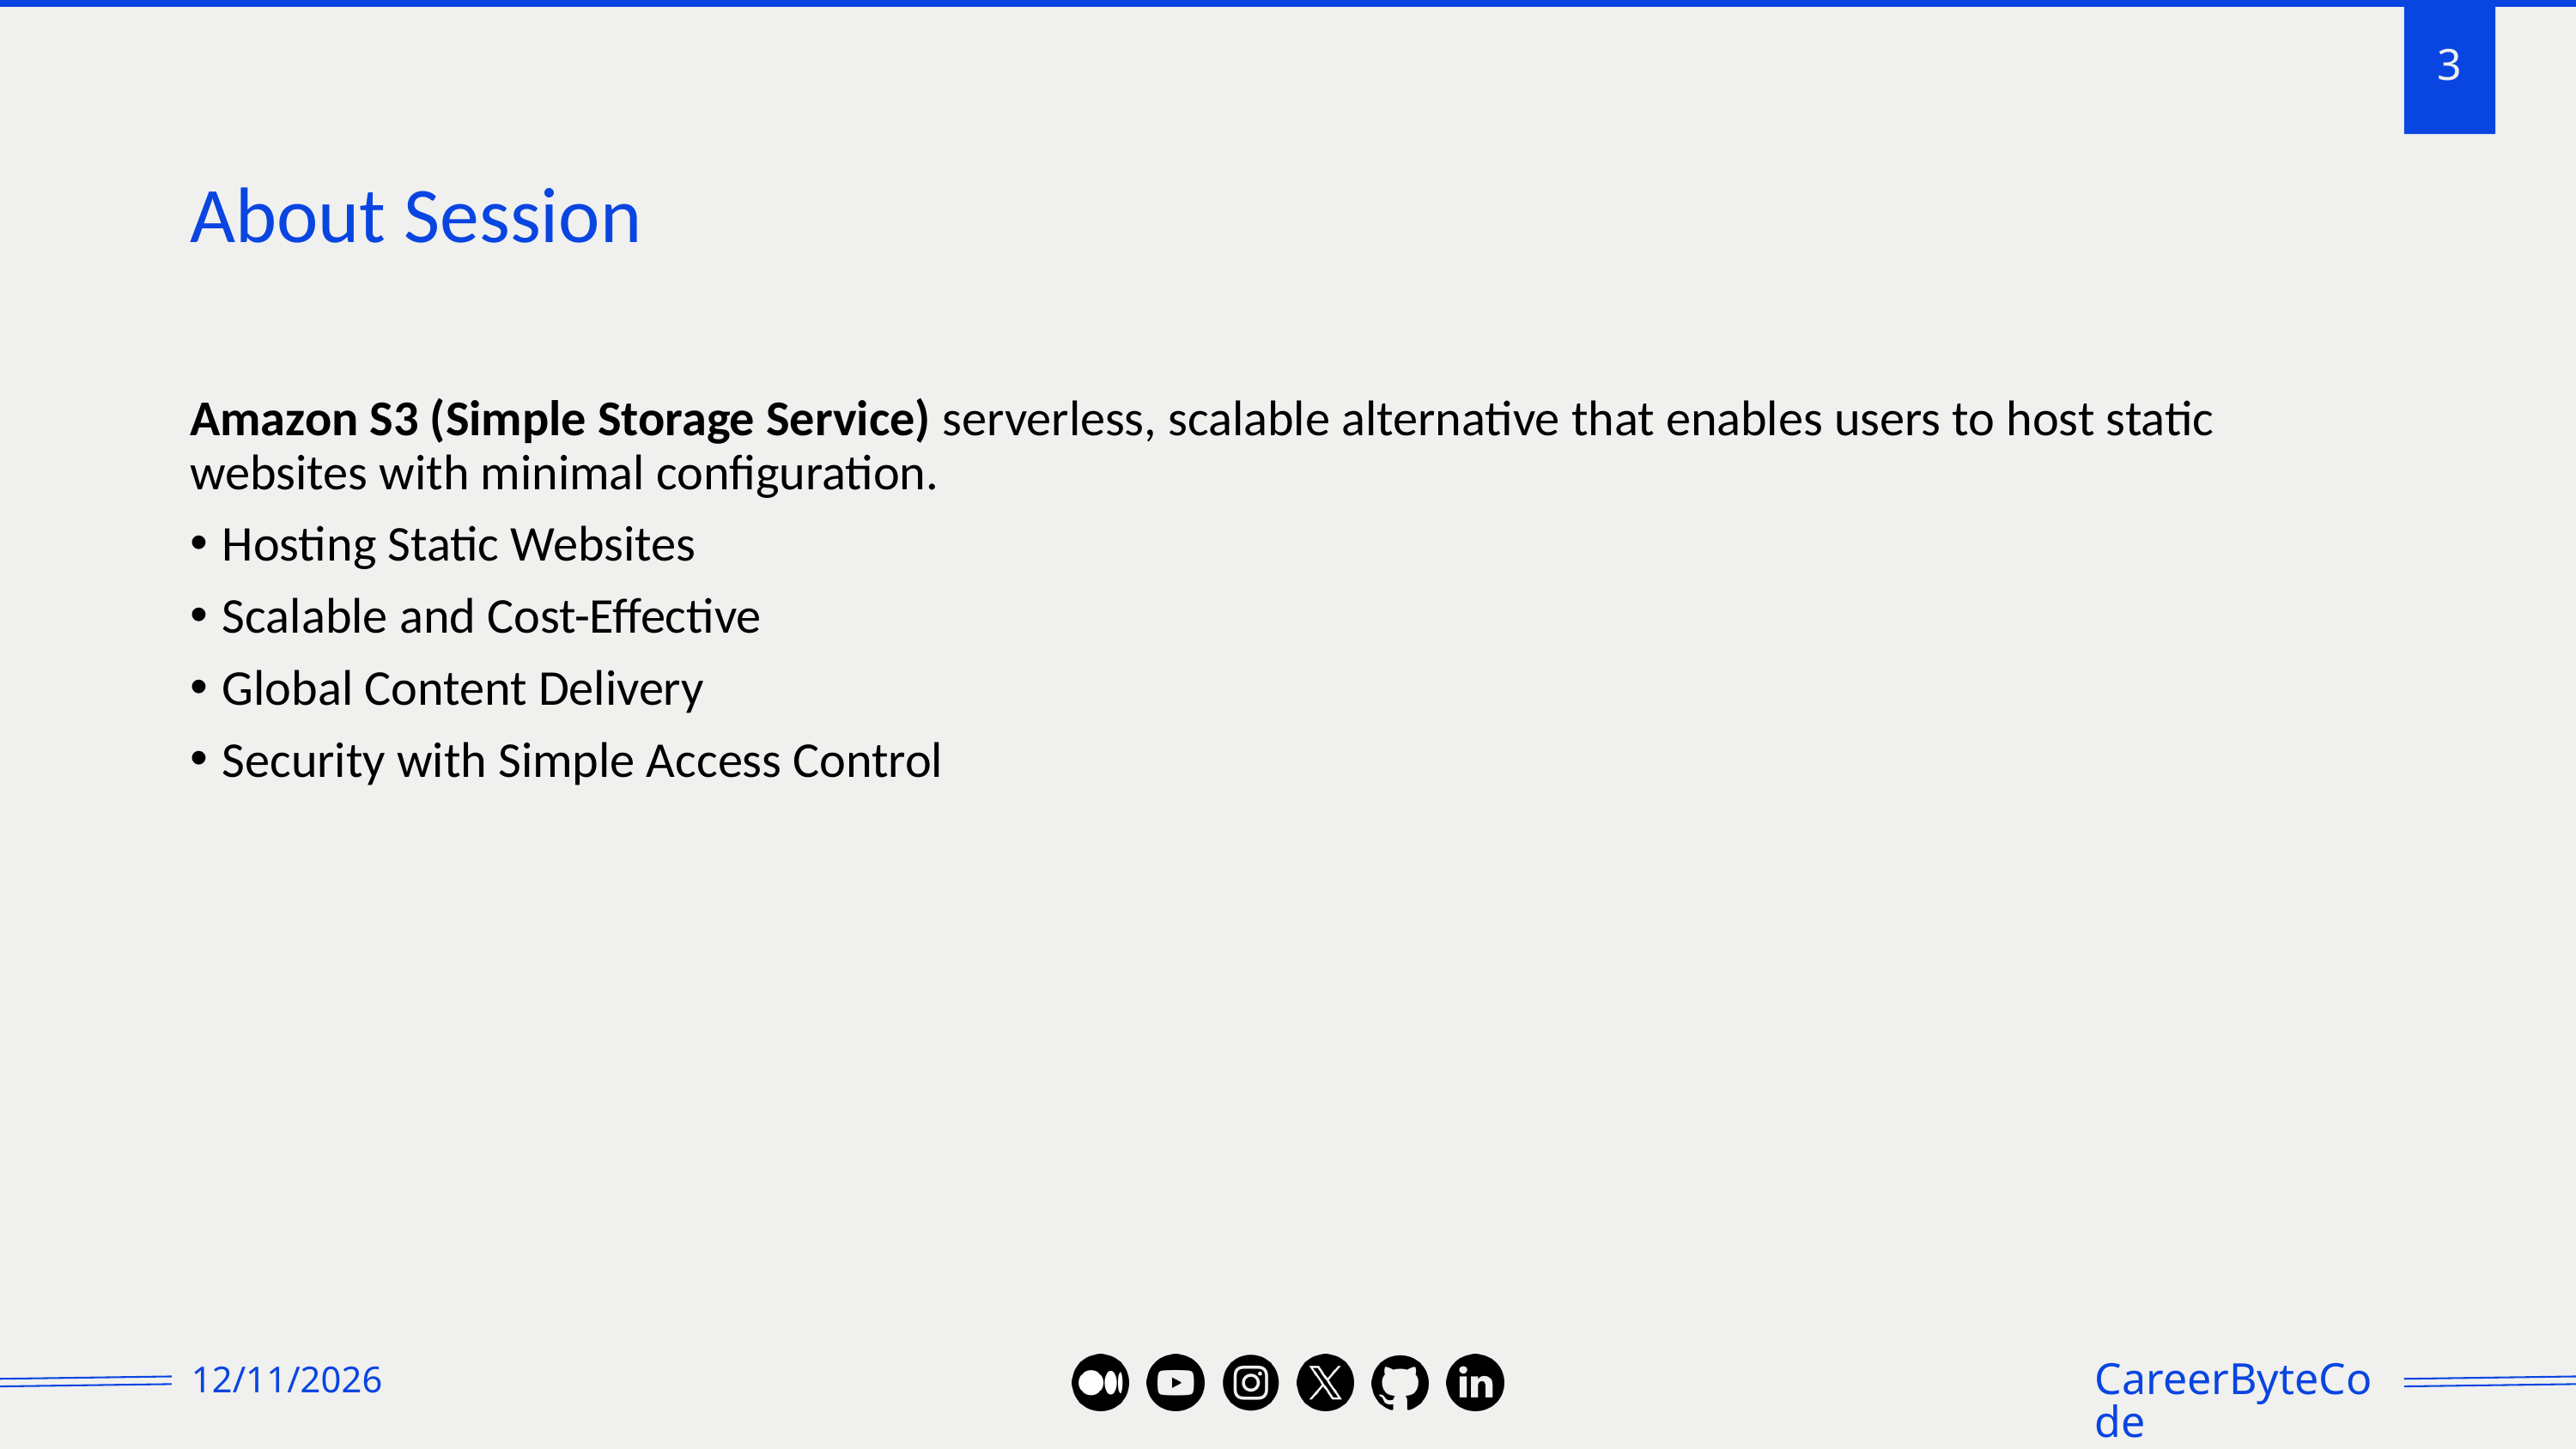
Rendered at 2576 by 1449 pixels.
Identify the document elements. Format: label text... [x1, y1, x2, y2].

picture [1146, 1354, 1205, 1411]
title About Session [177, 76, 2399, 358]
picture [1072, 1354, 1129, 1411]
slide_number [178, 1343, 758, 1420]
list Amazon S3 (Simple Storage Service) serverless, scalable alternative that enables users to host static websites with minimal configuration. Hosting Static Websites Scalable and Cost-Effective Global Content Delivery Security with Simple Access Control [177, 385, 2399, 1306]
picture [1297, 1354, 1354, 1411]
picture [1371, 1354, 1429, 1411]
slide_number 3 [2403, 0, 2496, 135]
picture [1446, 1354, 1504, 1411]
footer CareerByteCode [2081, 1343, 2404, 1420]
picture [1222, 1354, 1279, 1411]
